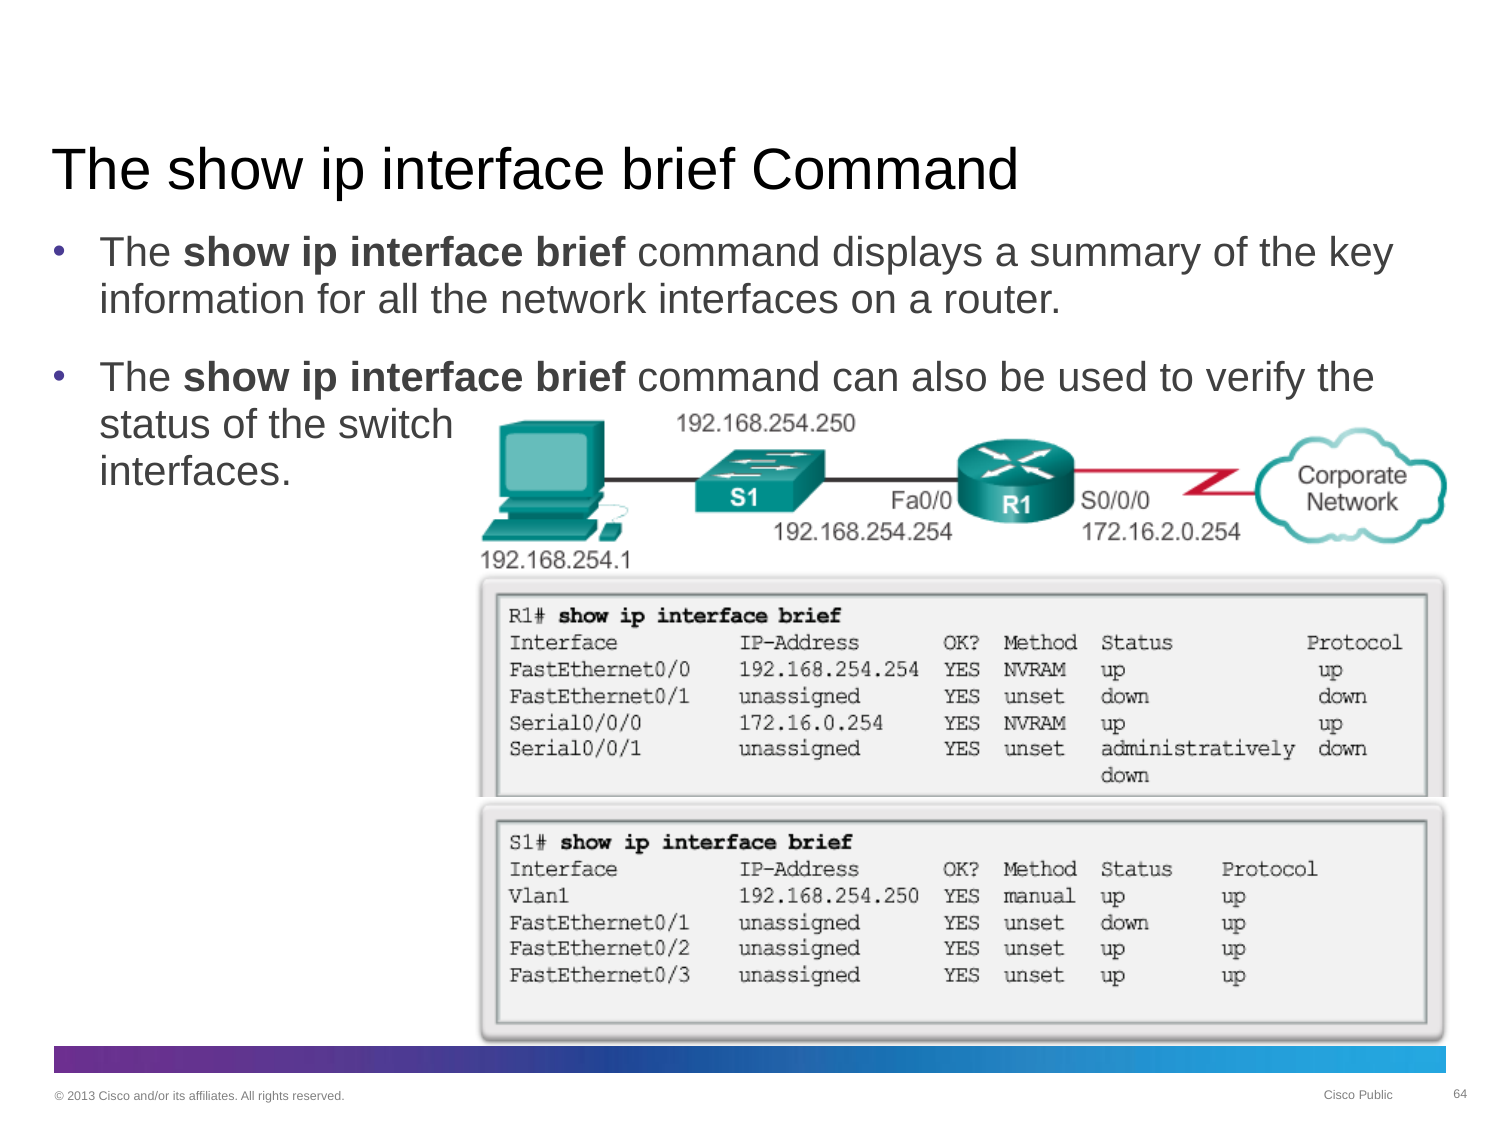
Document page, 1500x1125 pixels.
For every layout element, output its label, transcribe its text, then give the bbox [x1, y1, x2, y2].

title The show ip interface brief Command [37, 70, 1447, 209]
list The show ip interface brief command displays a summary of the key information for all the network interfaces on a router. The show ip interface brief command can also be used to verify the status of the switch interfaces. [37, 220, 1445, 1035]
picture [54, 402, 1456, 1073]
